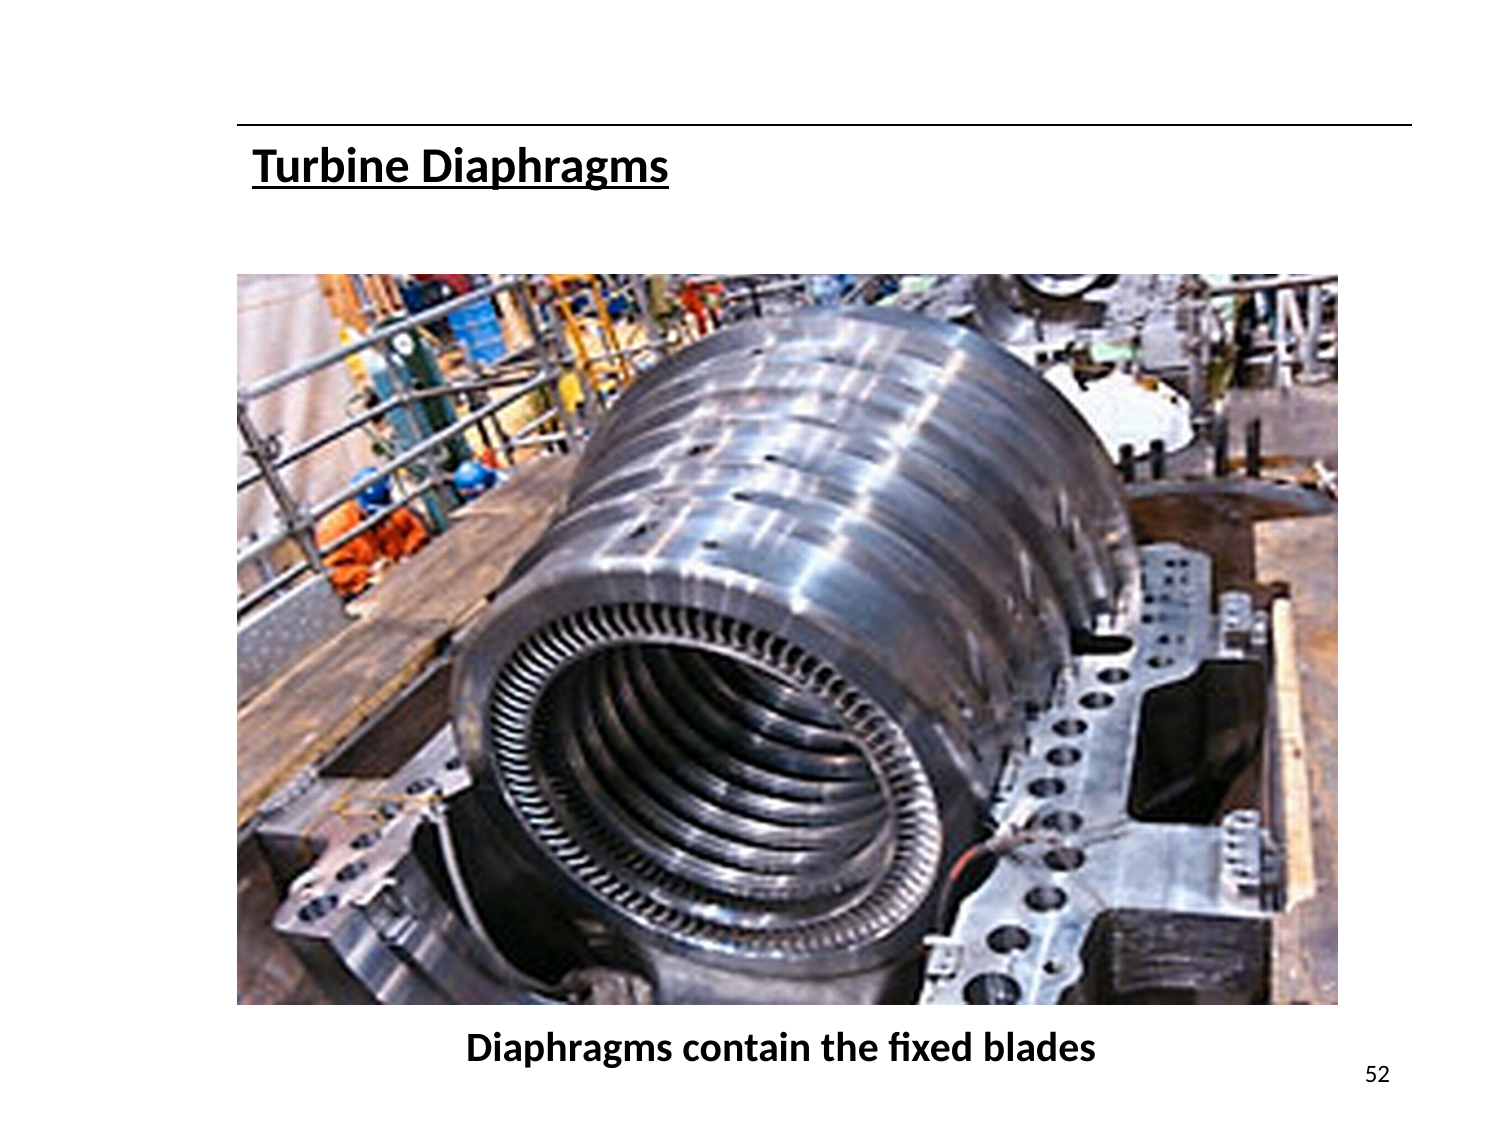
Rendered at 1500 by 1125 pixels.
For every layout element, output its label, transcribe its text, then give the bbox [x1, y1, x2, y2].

text_box Diaphragms contain the fixed blades [237, 1013, 1325, 1078]
text_box Turbine Diaphragms [237, 124, 1338, 200]
picture [237, 274, 1338, 1005]
